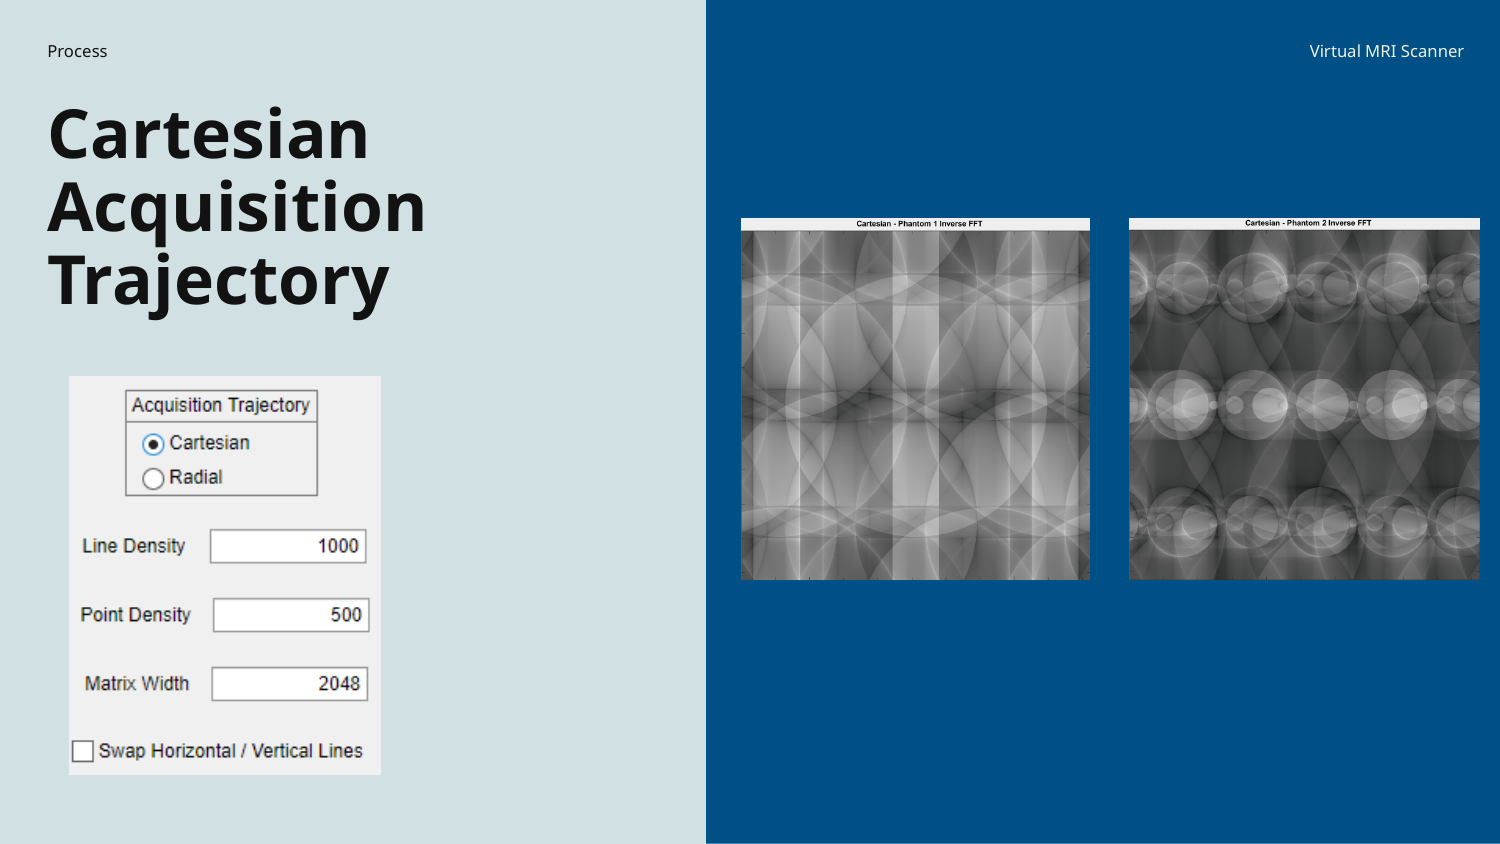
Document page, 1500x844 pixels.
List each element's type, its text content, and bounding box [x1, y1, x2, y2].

list Virtual MRI Scanner [1162, 32, 1480, 67]
picture [740, 218, 1090, 580]
title Cartesian Acquisition Trajectory [32, 66, 550, 335]
list Process [32, 32, 338, 67]
picture [68, 376, 381, 776]
picture [1129, 218, 1481, 580]
